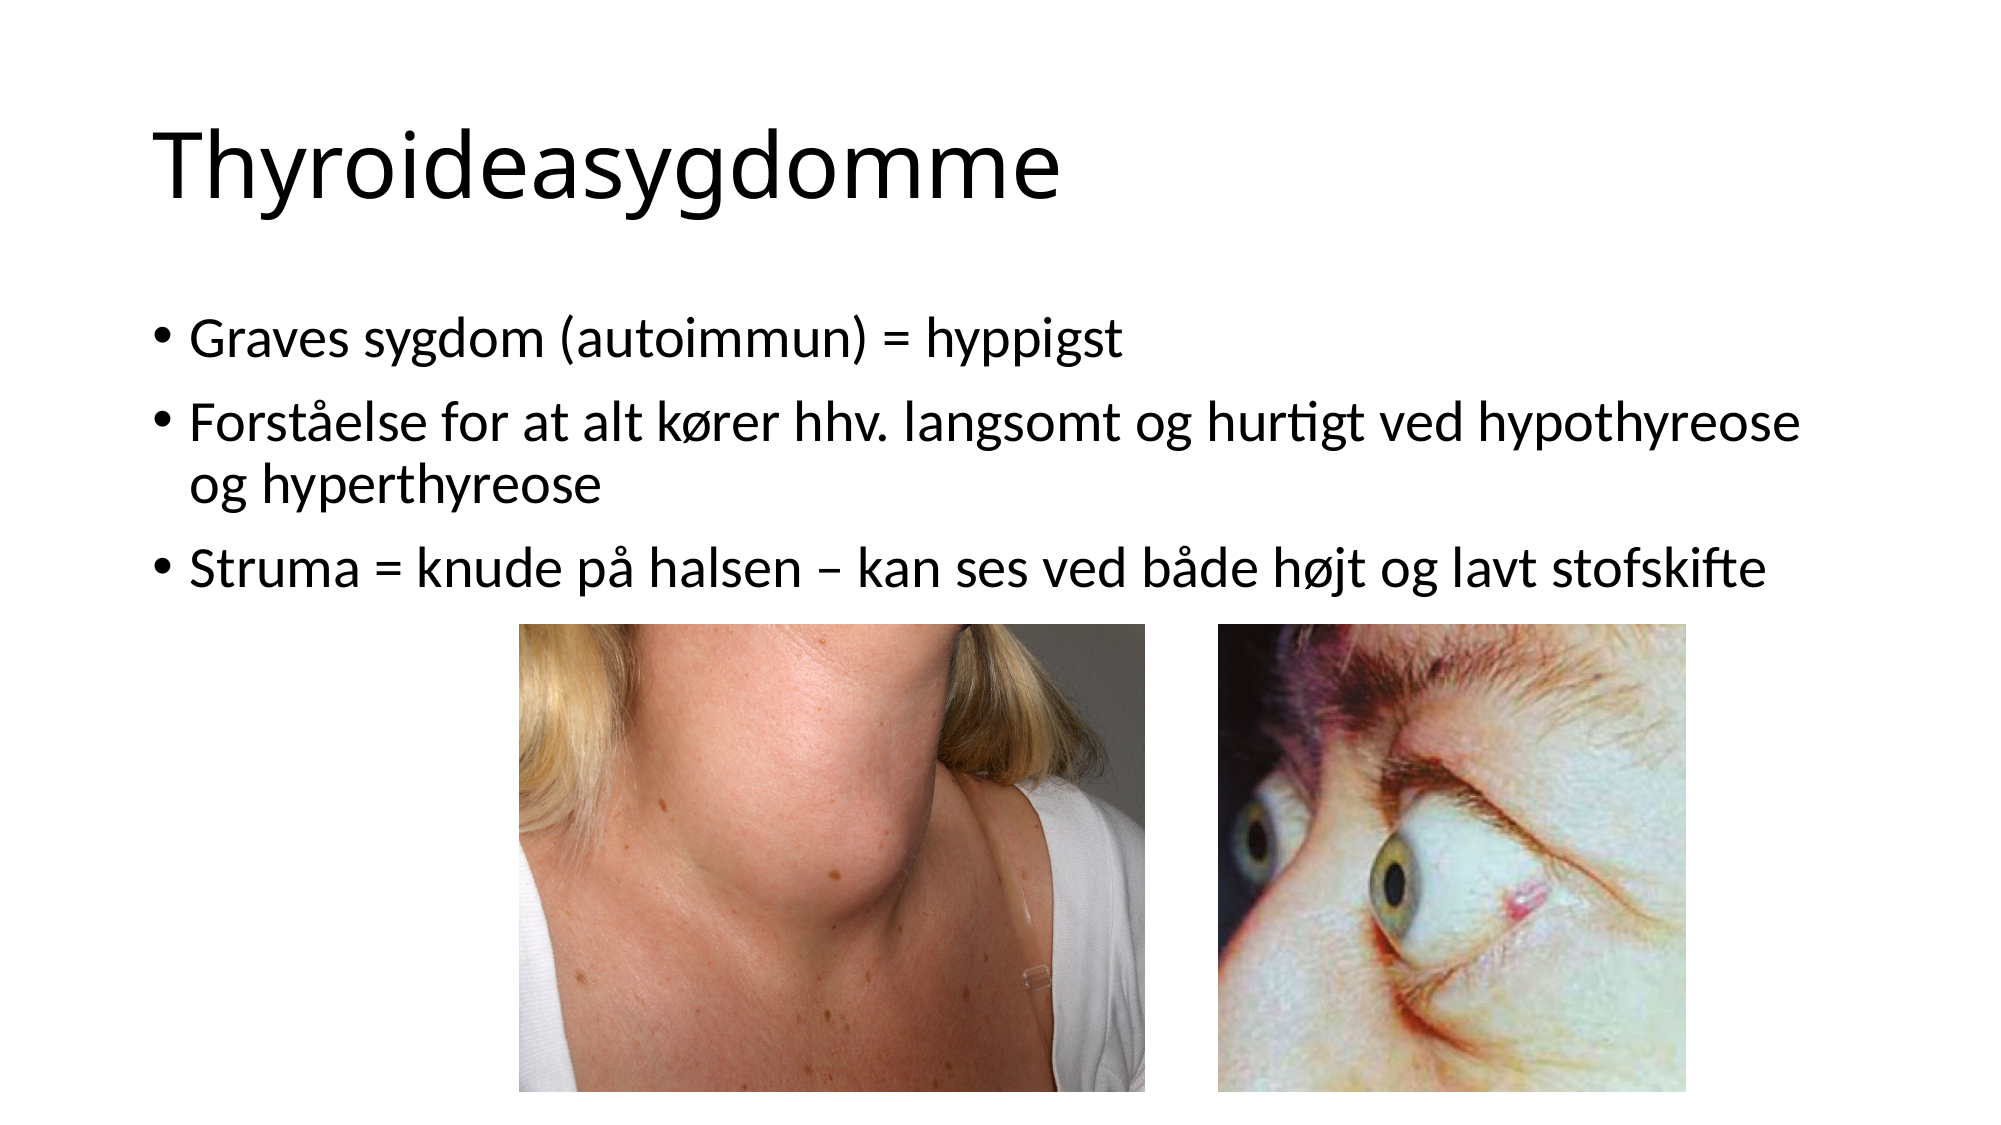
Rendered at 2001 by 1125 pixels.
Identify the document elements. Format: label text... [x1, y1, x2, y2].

picture [1218, 624, 1686, 1092]
title Thyroideasygdomme [137, 59, 1863, 278]
picture [519, 624, 1145, 1092]
list Graves sygdom (autoimmun) = hyppigst Forståelse for at alt kører hhv. langsomt og hurtigt ved hypothyreose og hyperthyreose Struma = knude på halsen – kan ses ved både højt og lavt stofskifte [137, 299, 1863, 1014]
